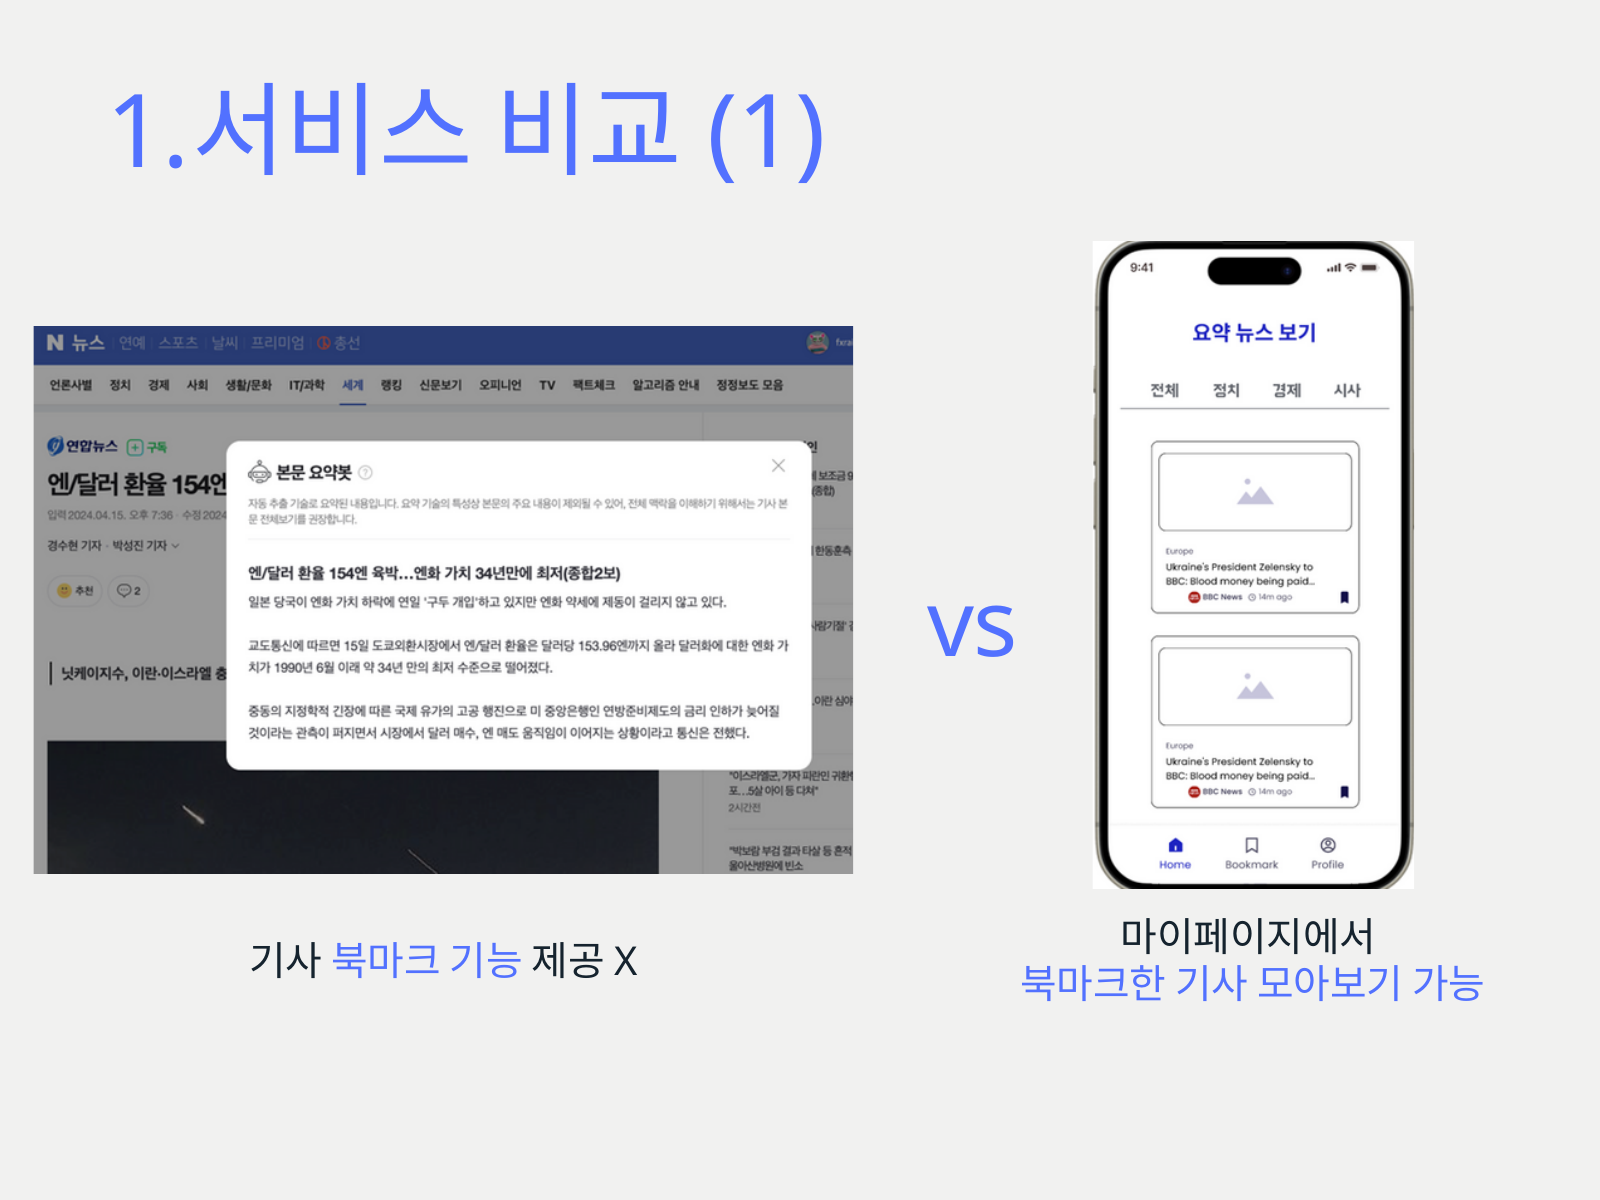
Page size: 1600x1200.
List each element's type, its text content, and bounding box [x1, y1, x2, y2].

text_box 마이페이지에서 북마크한 기사 모아보기 가능 [868, 911, 1600, 1008]
text_box 서비스 비교(1) [19, 65, 1480, 188]
text_box 기사 북마크 기능 제공X [58, 935, 828, 984]
text_box [33, 326, 854, 874]
text_box [1092, 241, 1415, 889]
text_box vs [924, 563, 1021, 675]
